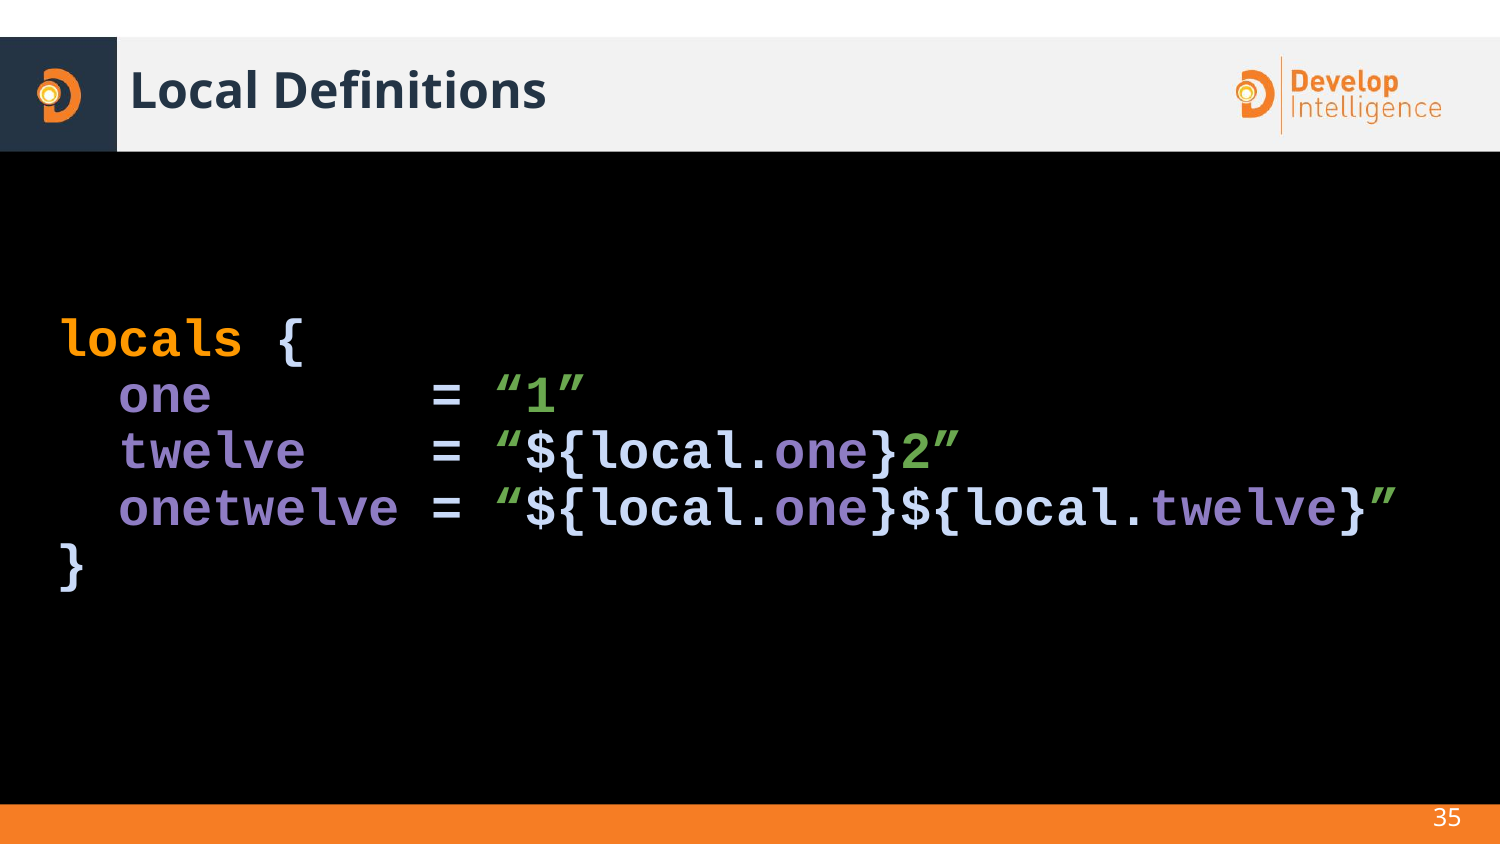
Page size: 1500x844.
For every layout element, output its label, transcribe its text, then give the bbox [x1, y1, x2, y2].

title Local Definitions [118, 36, 1500, 148]
picture [0, 805, 1500, 844]
picture [0, 0, 1500, 151]
slide_number ‹#› [1396, 805, 1499, 838]
list locals { one = “1” twelve = “${local.one}2” onetwelve = “${local.one}${local.twelve}” } [0, 151, 1500, 805]
